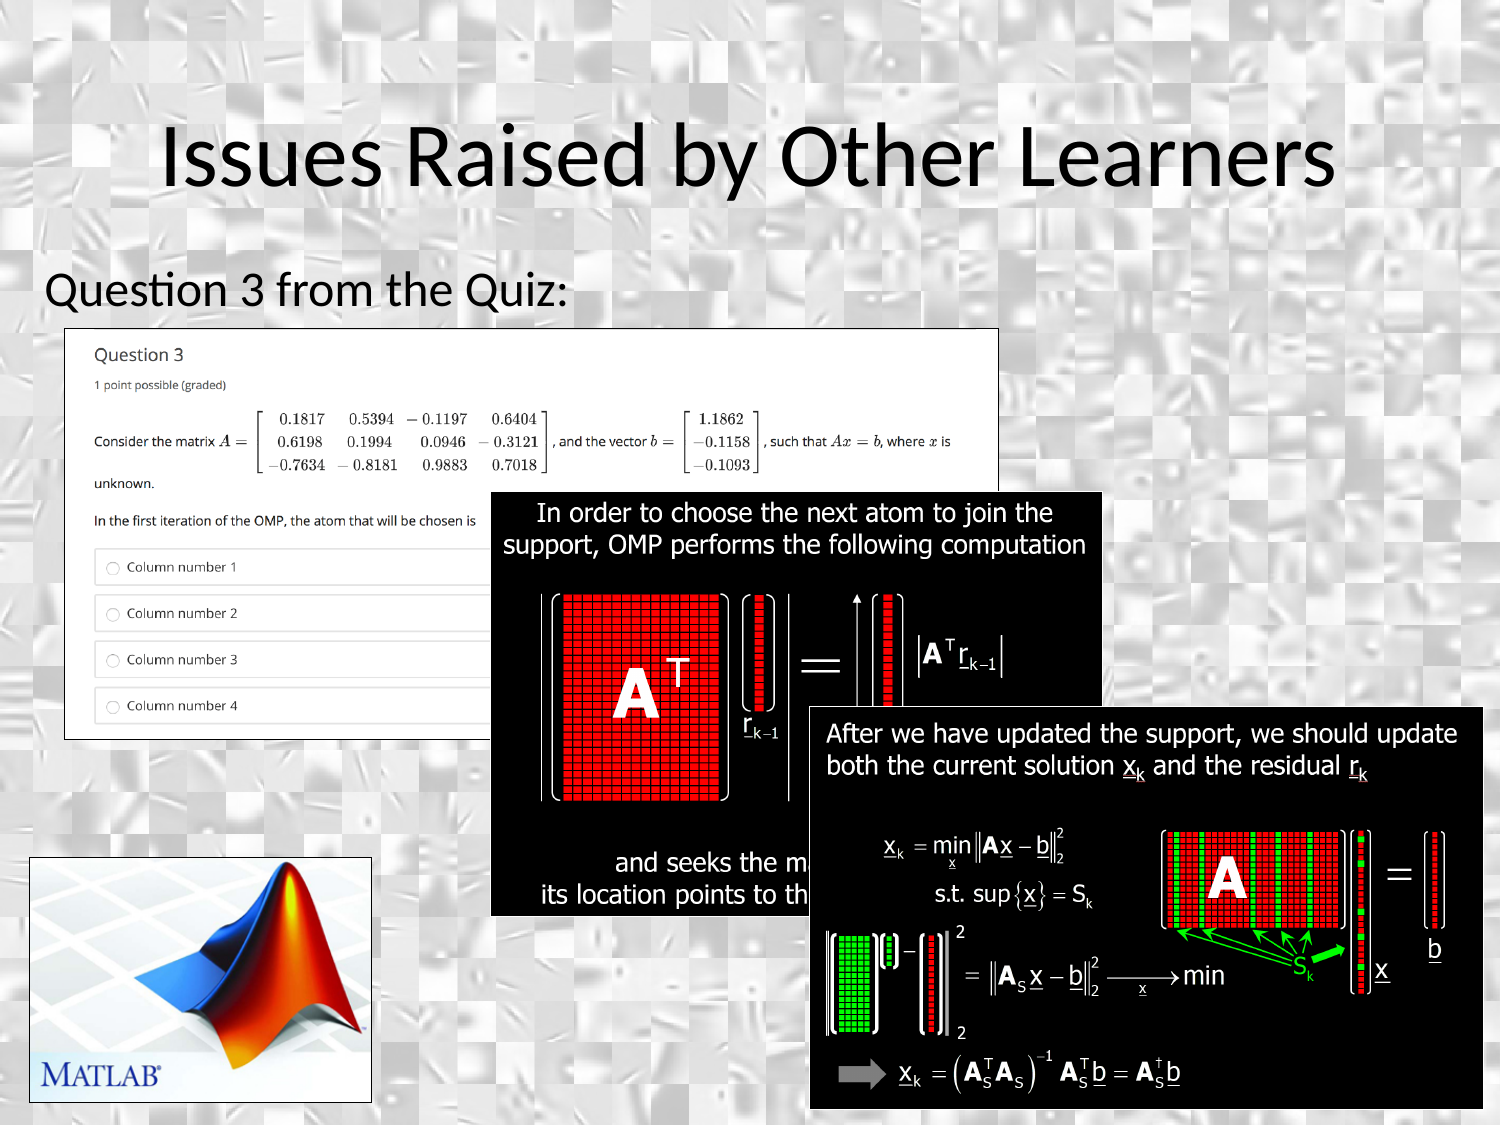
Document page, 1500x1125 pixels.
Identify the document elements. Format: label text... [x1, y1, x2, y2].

text_box Question 3 from the Quiz: [29, 248, 1388, 324]
text_box [0, 0, 1500, 1125]
text_box Issues Raised by Other Learners [74, 56, 1425, 244]
picture [29, 857, 373, 1104]
picture [64, 328, 1485, 1110]
